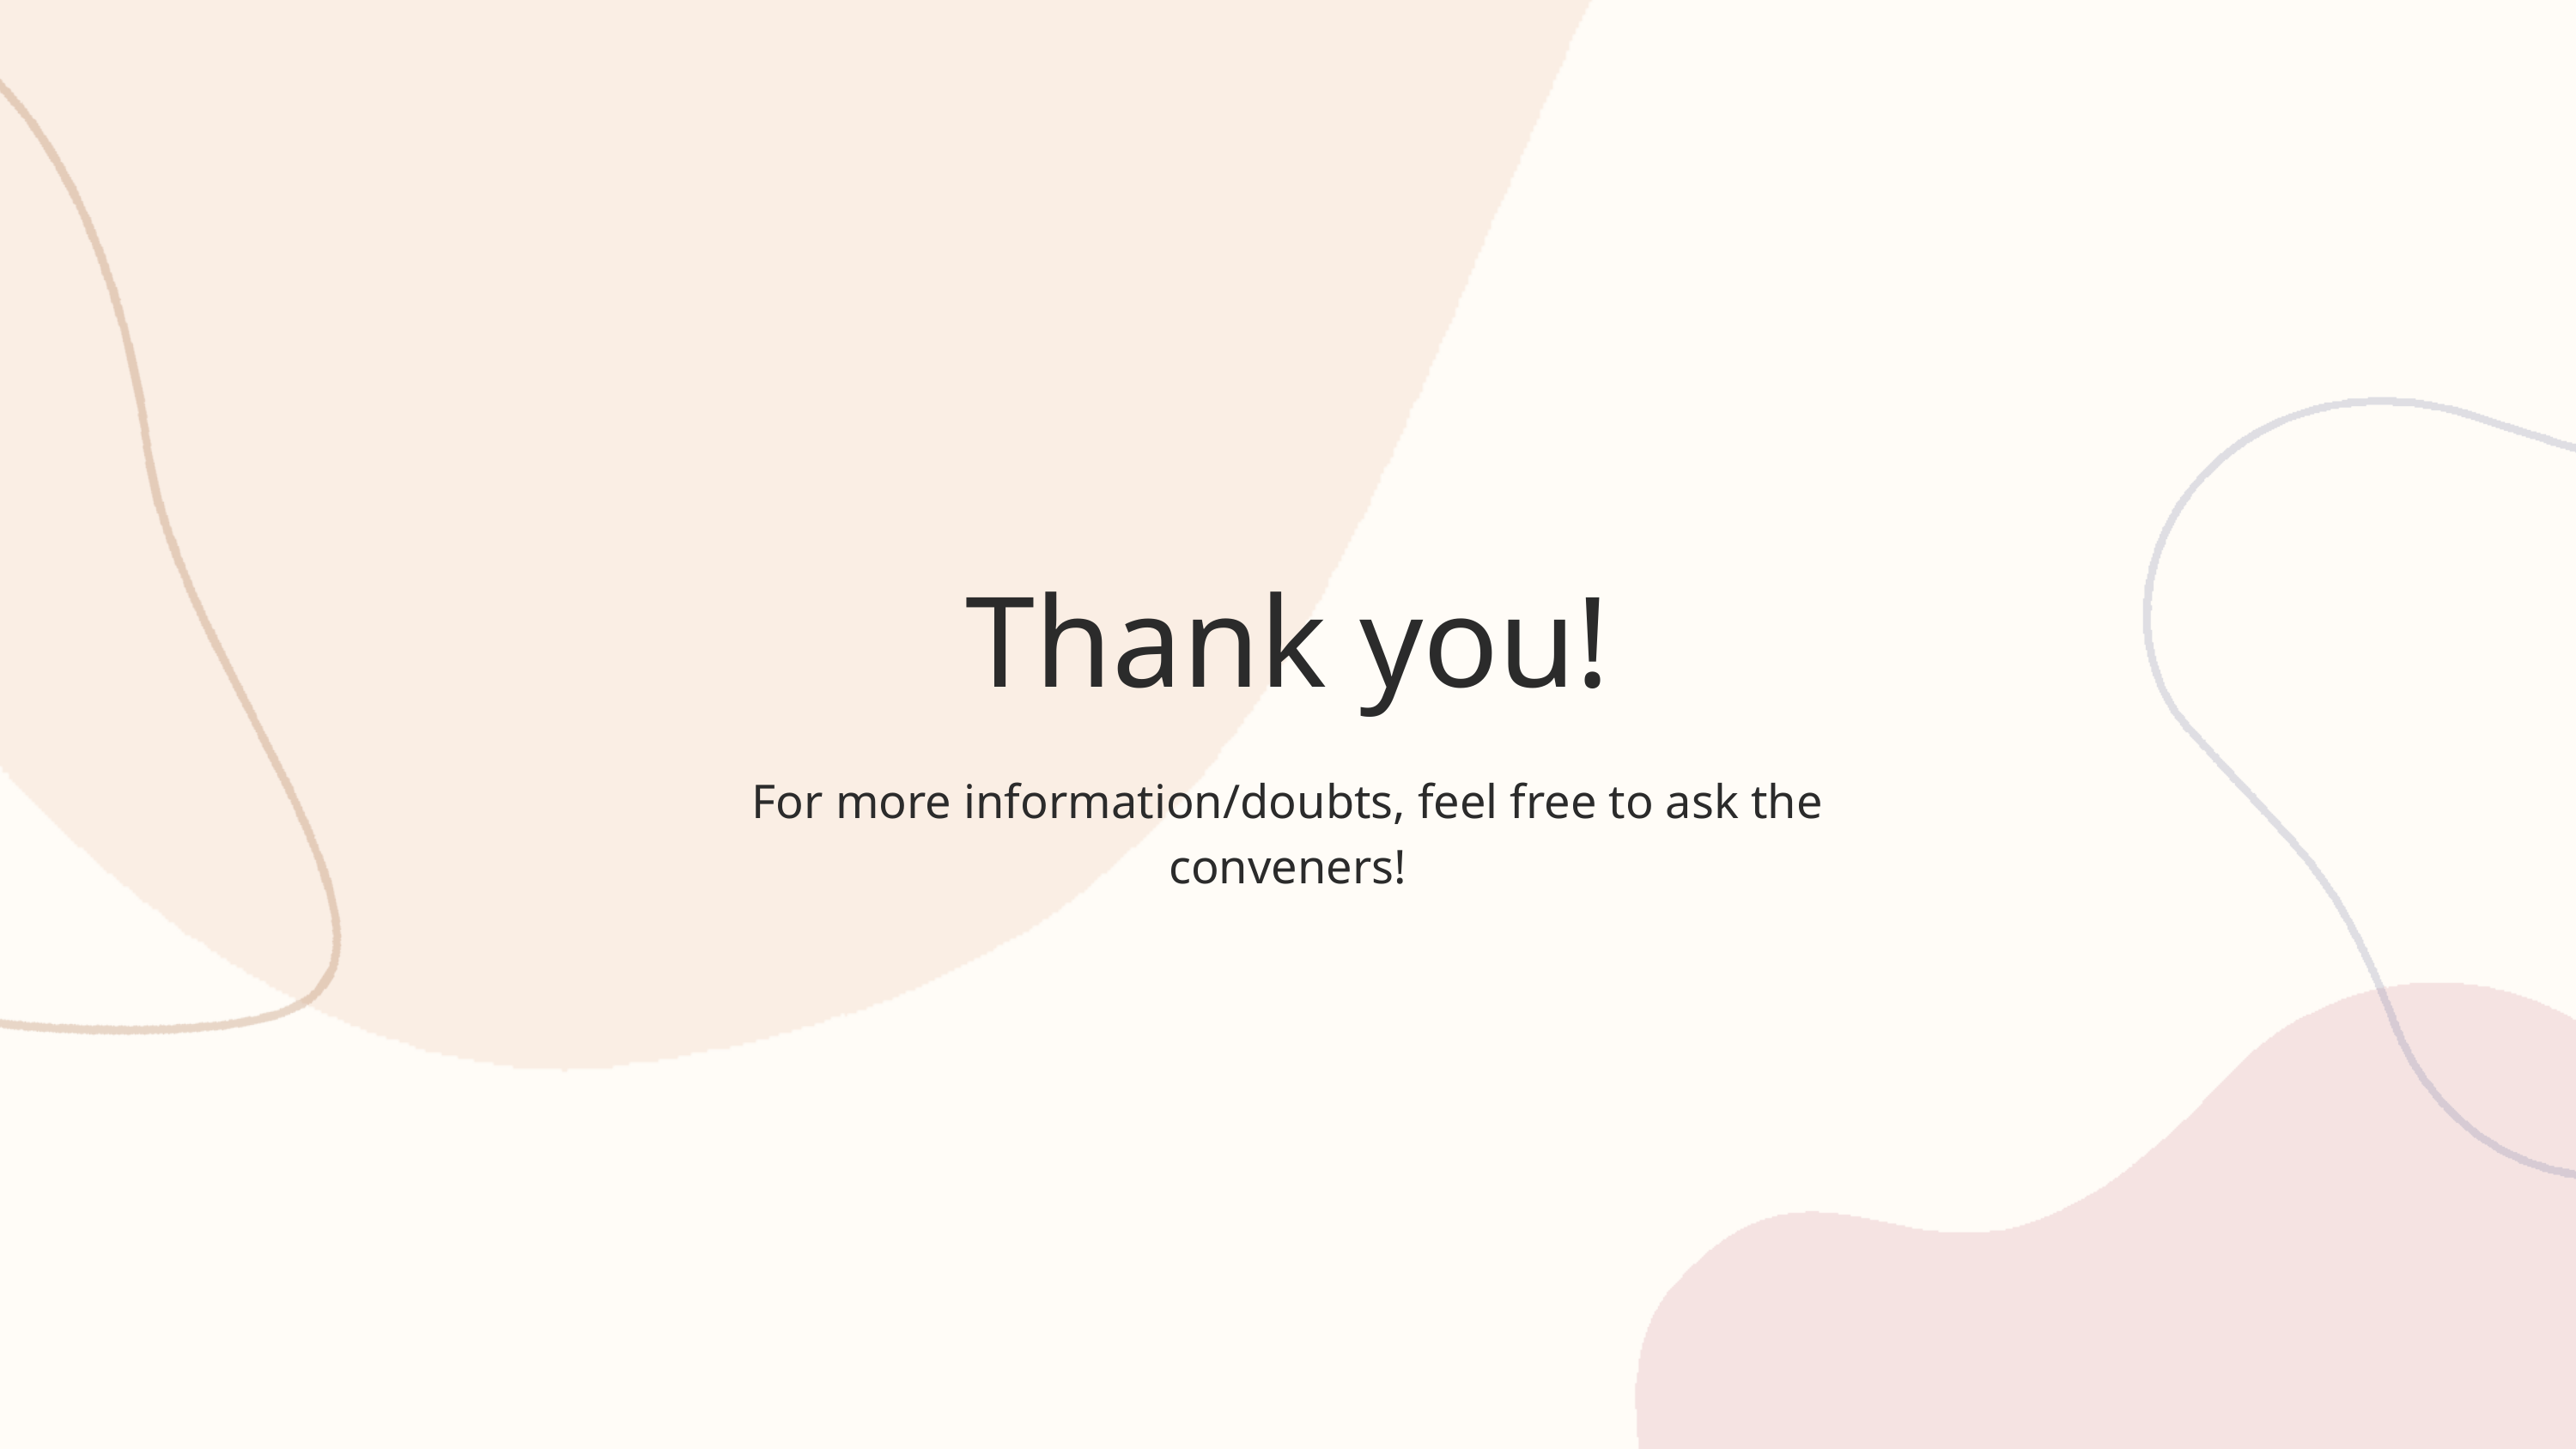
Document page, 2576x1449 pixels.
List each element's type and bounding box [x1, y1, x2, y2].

picture [0, 0, 2576, 1449]
text_box [691, 561, 1885, 888]
